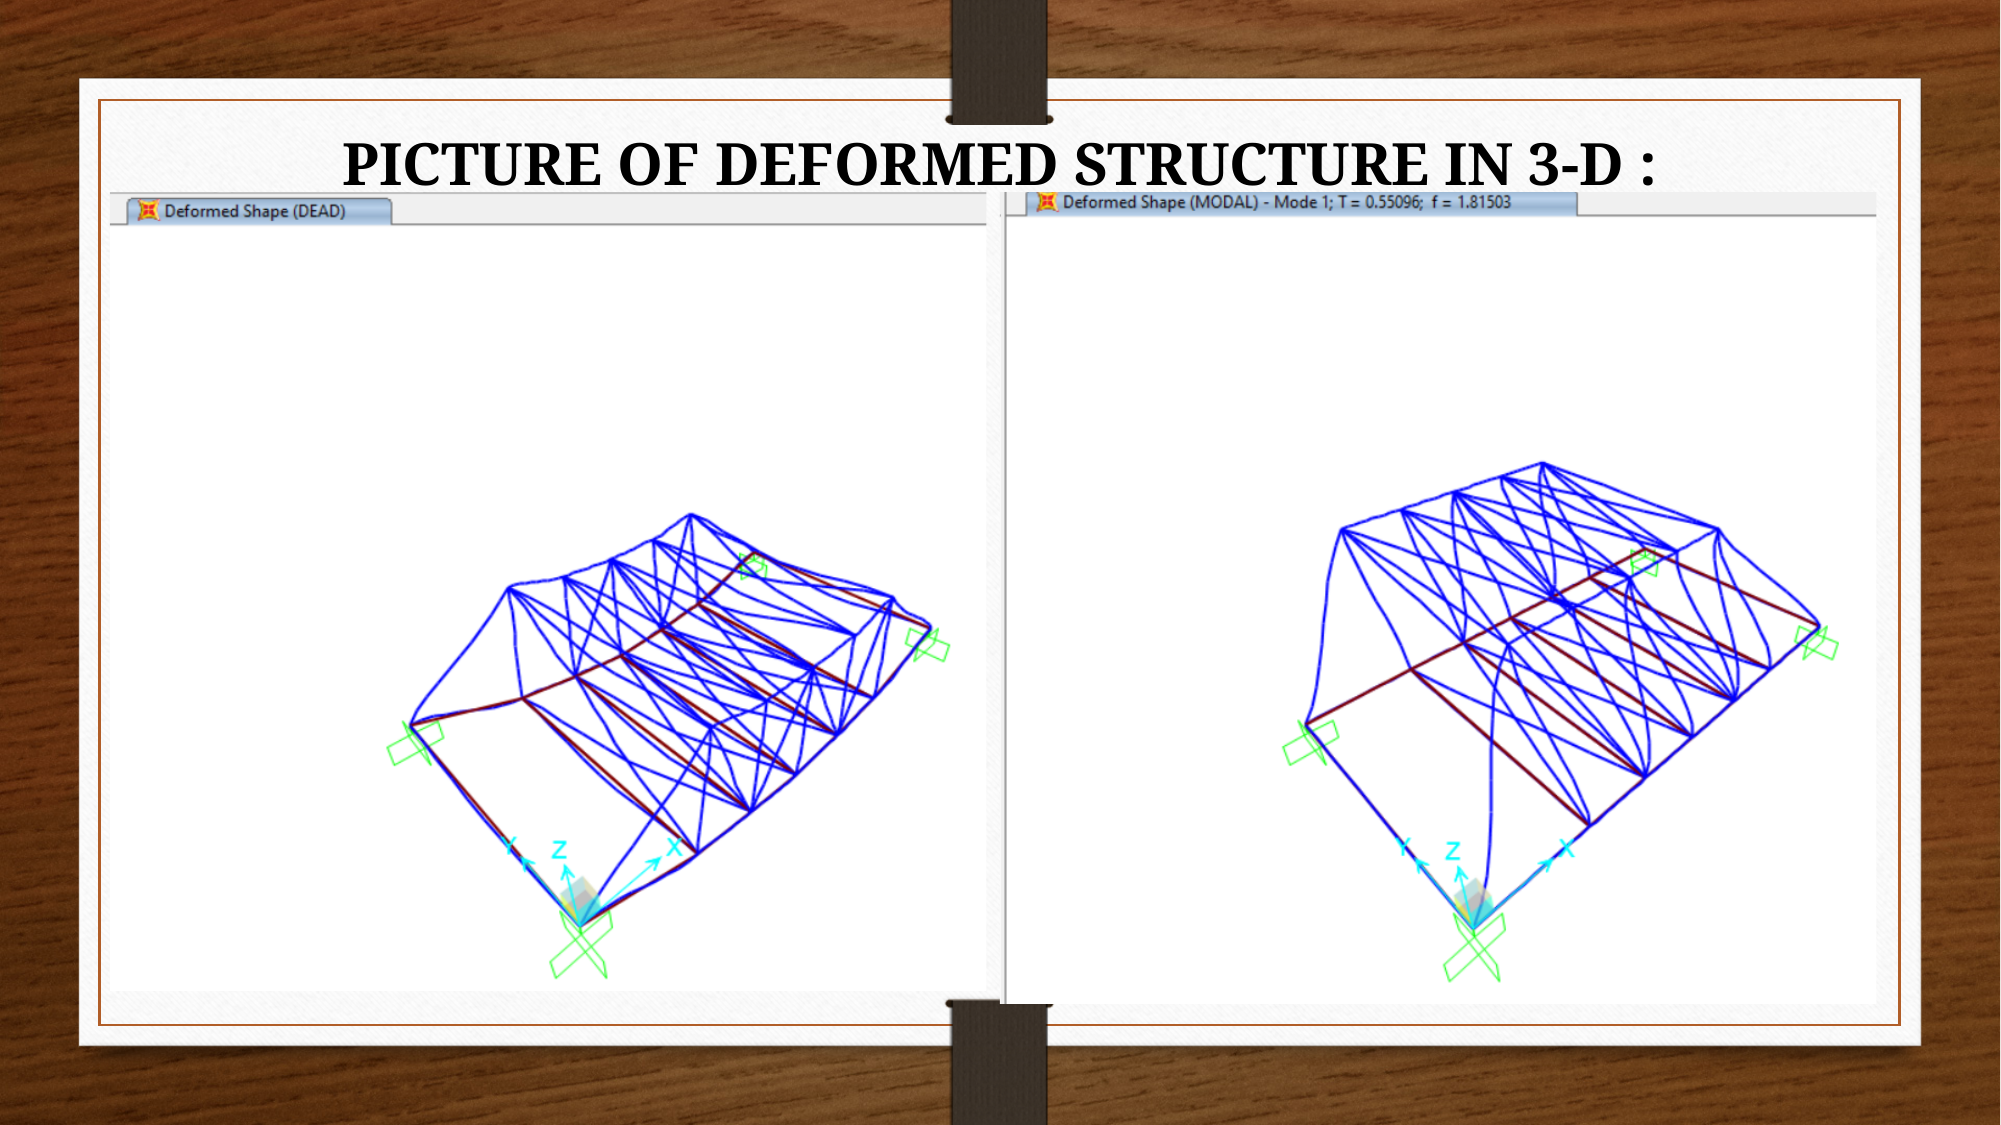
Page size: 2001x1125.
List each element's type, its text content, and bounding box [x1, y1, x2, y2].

picture [0, 0, 948, 1125]
text_box PICTURE OF DEFORMED STRUCTURE IN 3-D : [102, 119, 1898, 205]
picture [101, 0, 2001, 1125]
